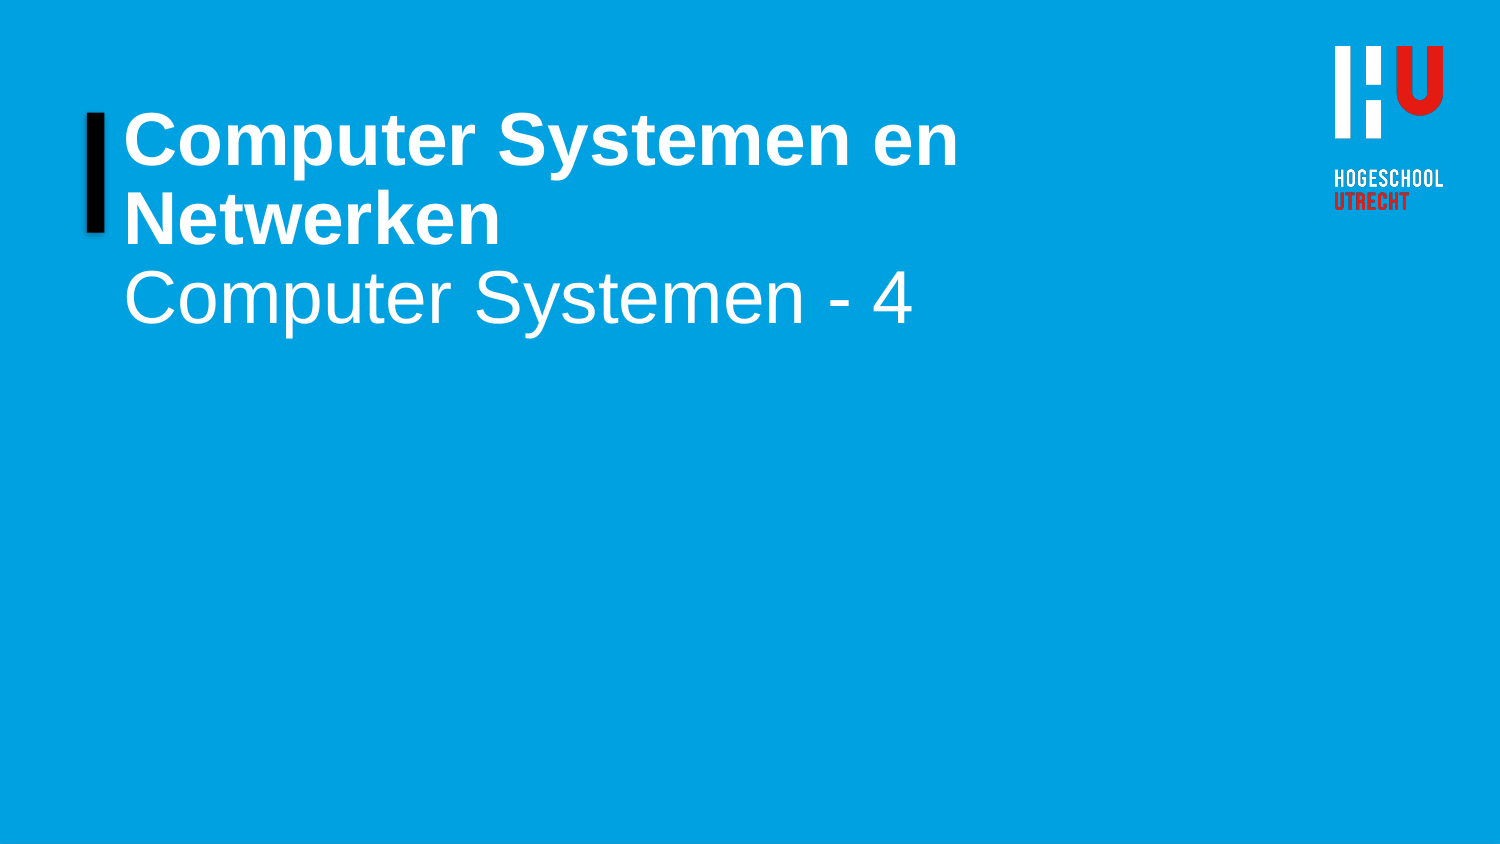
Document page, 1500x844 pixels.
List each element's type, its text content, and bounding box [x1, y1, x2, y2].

picture [1402, 170, 1409, 186]
picture [418, 204, 453, 244]
picture [306, 204, 341, 244]
picture [1346, 193, 1354, 209]
picture [1413, 170, 1421, 186]
picture [1379, 193, 1386, 209]
picture [600, 275, 618, 323]
picture [1401, 193, 1408, 209]
picture [349, 204, 370, 243]
picture [225, 283, 276, 322]
picture [328, 284, 359, 323]
picture [874, 272, 911, 322]
picture [287, 283, 319, 338]
picture [1336, 170, 1343, 186]
picture [525, 284, 559, 338]
picture [1397, 47, 1442, 115]
picture [127, 271, 173, 323]
picture [478, 271, 519, 323]
picture [366, 275, 384, 323]
picture [622, 283, 656, 323]
picture [1367, 101, 1381, 138]
picture [433, 283, 450, 322]
picture [770, 283, 800, 322]
picture [1347, 170, 1352, 186]
picture [1436, 170, 1442, 186]
picture [831, 301, 848, 305]
picture [220, 196, 242, 244]
picture [1426, 170, 1432, 186]
picture [1368, 193, 1375, 209]
picture [379, 190, 413, 243]
picture [389, 283, 423, 323]
picture [245, 205, 301, 243]
picture [1391, 172, 1398, 186]
picture [1380, 170, 1387, 178]
picture [1370, 170, 1376, 186]
picture [1336, 193, 1343, 209]
picture [181, 204, 216, 244]
picture [1390, 193, 1397, 209]
picture [666, 283, 717, 322]
picture [563, 283, 594, 323]
picture [1336, 47, 1350, 138]
title Computer Systemen en Netwerken Computer Systemen - 4 [123, 101, 1305, 178]
picture [462, 204, 497, 243]
picture [1357, 193, 1364, 209]
picture [1367, 47, 1381, 84]
picture [1358, 170, 1366, 186]
picture [727, 283, 761, 323]
picture [129, 193, 172, 243]
picture [181, 283, 215, 323]
picture [1382, 178, 1387, 186]
